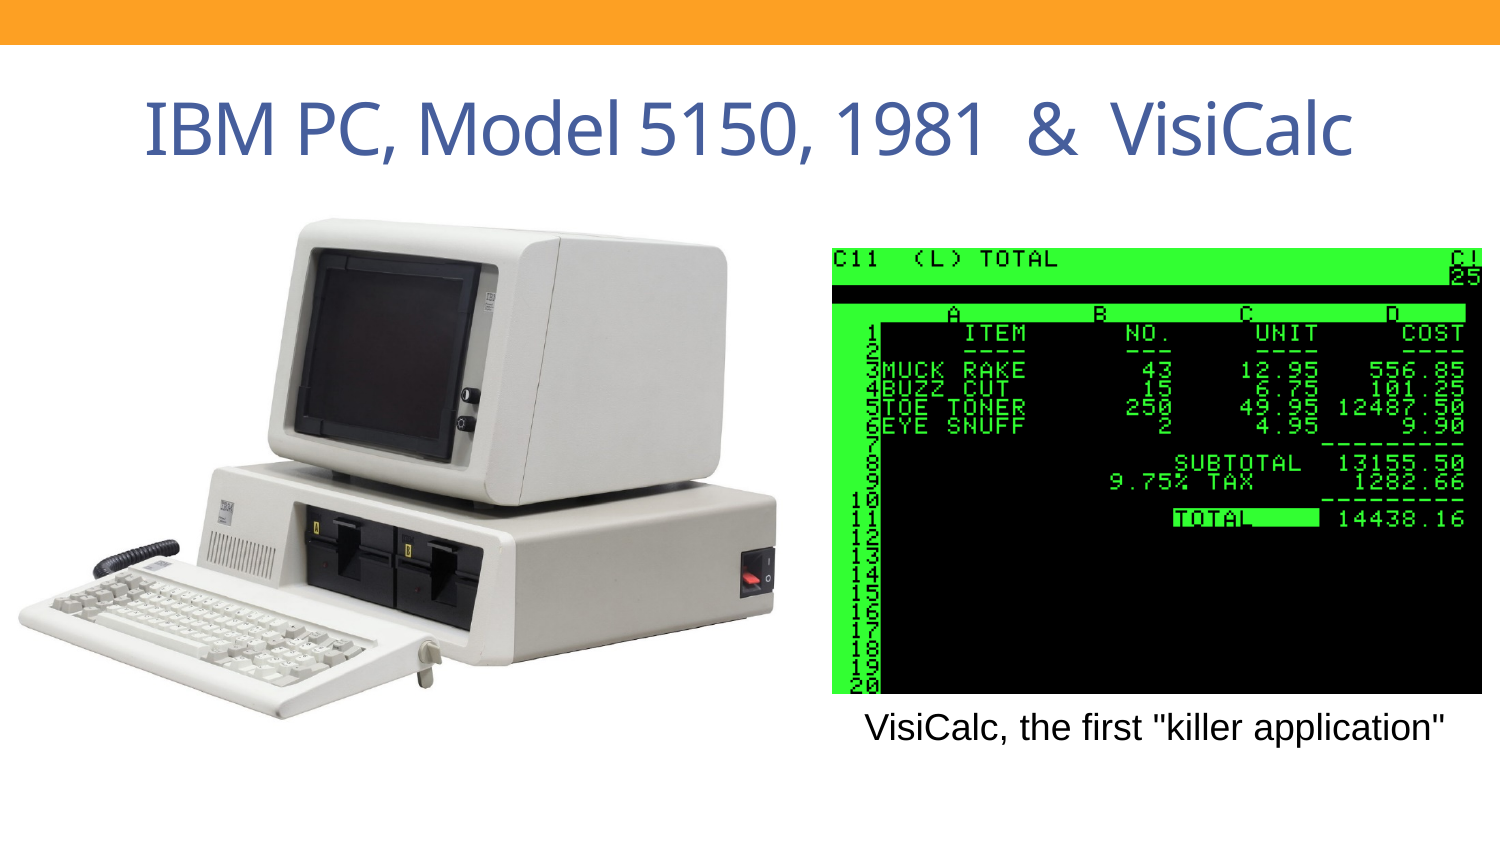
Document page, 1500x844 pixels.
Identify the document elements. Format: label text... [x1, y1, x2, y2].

picture [832, 248, 1482, 694]
text_box VisiCalc, the first "killer application" [849, 702, 1465, 755]
picture [0, 205, 798, 738]
title IBM PC, Model 5150, 1981 & VisiCalc [75, 65, 1425, 188]
